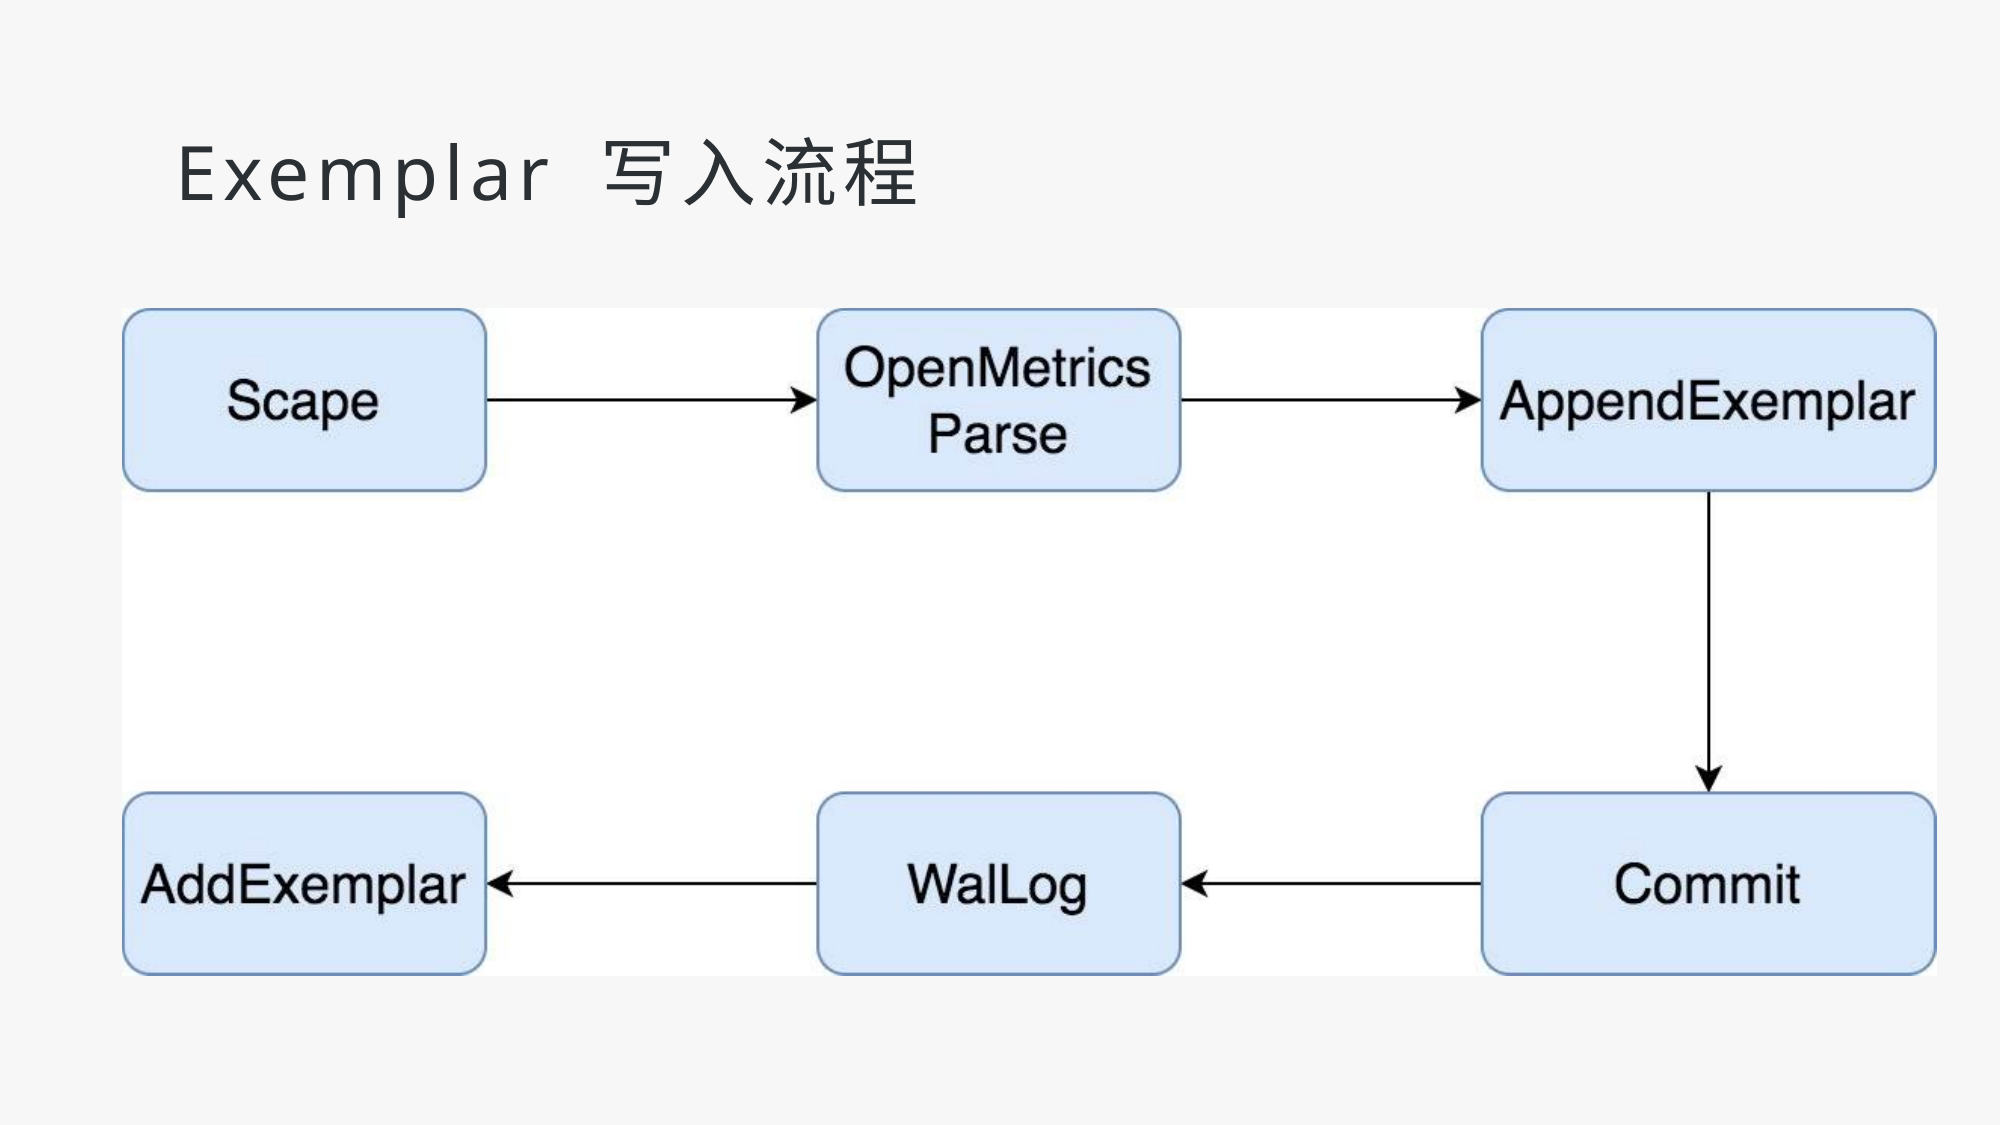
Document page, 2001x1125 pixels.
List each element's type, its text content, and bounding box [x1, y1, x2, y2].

picture [122, 308, 1937, 976]
title Exemplar 写入流程 [160, 59, 1824, 224]
